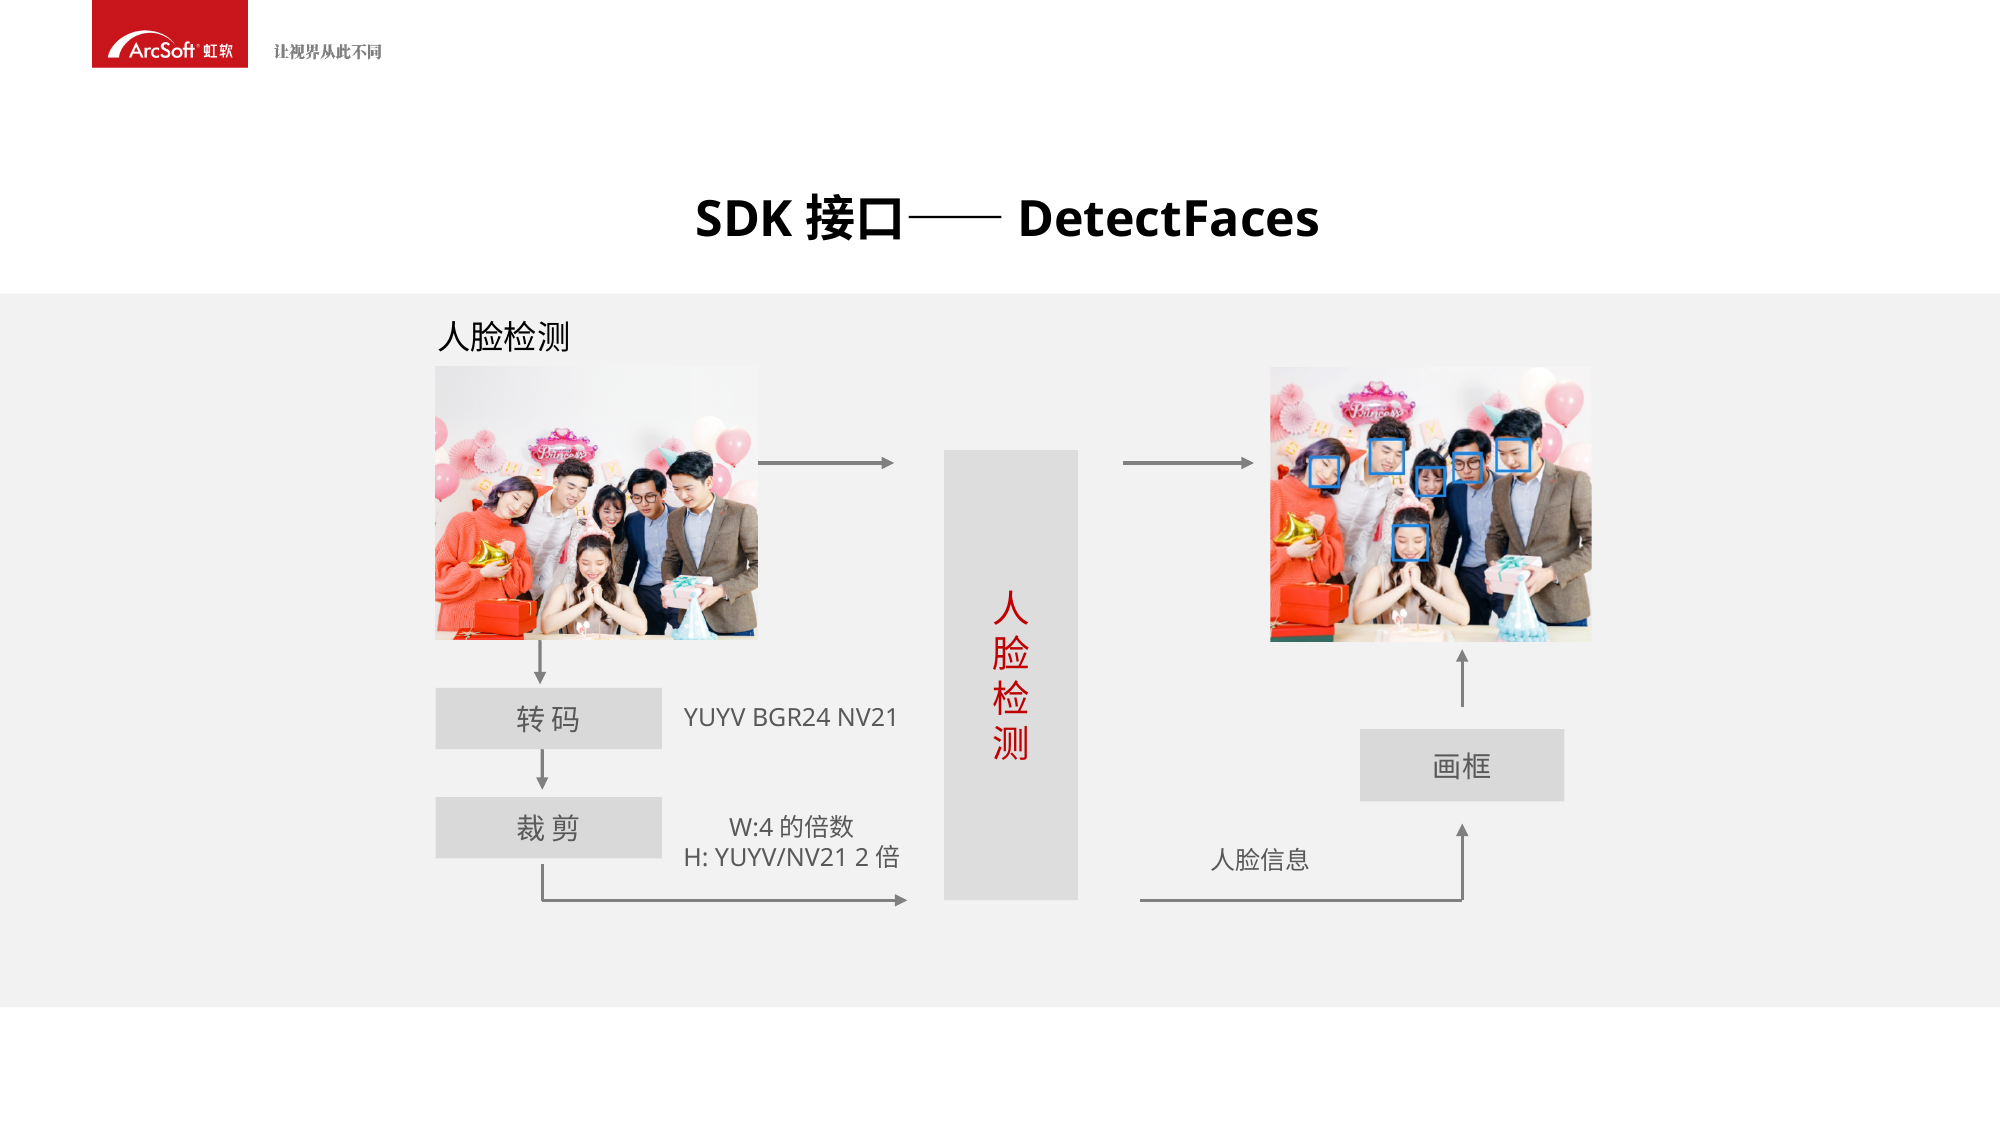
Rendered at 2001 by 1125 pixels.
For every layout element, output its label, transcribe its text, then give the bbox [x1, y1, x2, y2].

text_box [0, 292, 2000, 1009]
picture [264, 37, 391, 71]
text_box 裁 剪 [435, 796, 663, 860]
text_box 人脸信息 [1195, 837, 1326, 882]
picture [1270, 367, 1592, 642]
picture [435, 366, 758, 640]
text_box YUYV BGR24 NV21 [648, 693, 935, 739]
text_box W:4的倍数 H: YUYV/NV21 2倍 [648, 804, 935, 880]
text_box 人 脸 检 测 [943, 449, 1079, 901]
text_box 人脸检测 [422, 309, 586, 364]
text_box 画框 [1359, 728, 1565, 803]
text_box SDK接口——DetectFaces [103, 186, 1913, 265]
text_box 转 码 [435, 687, 663, 750]
picture [92, 0, 248, 68]
